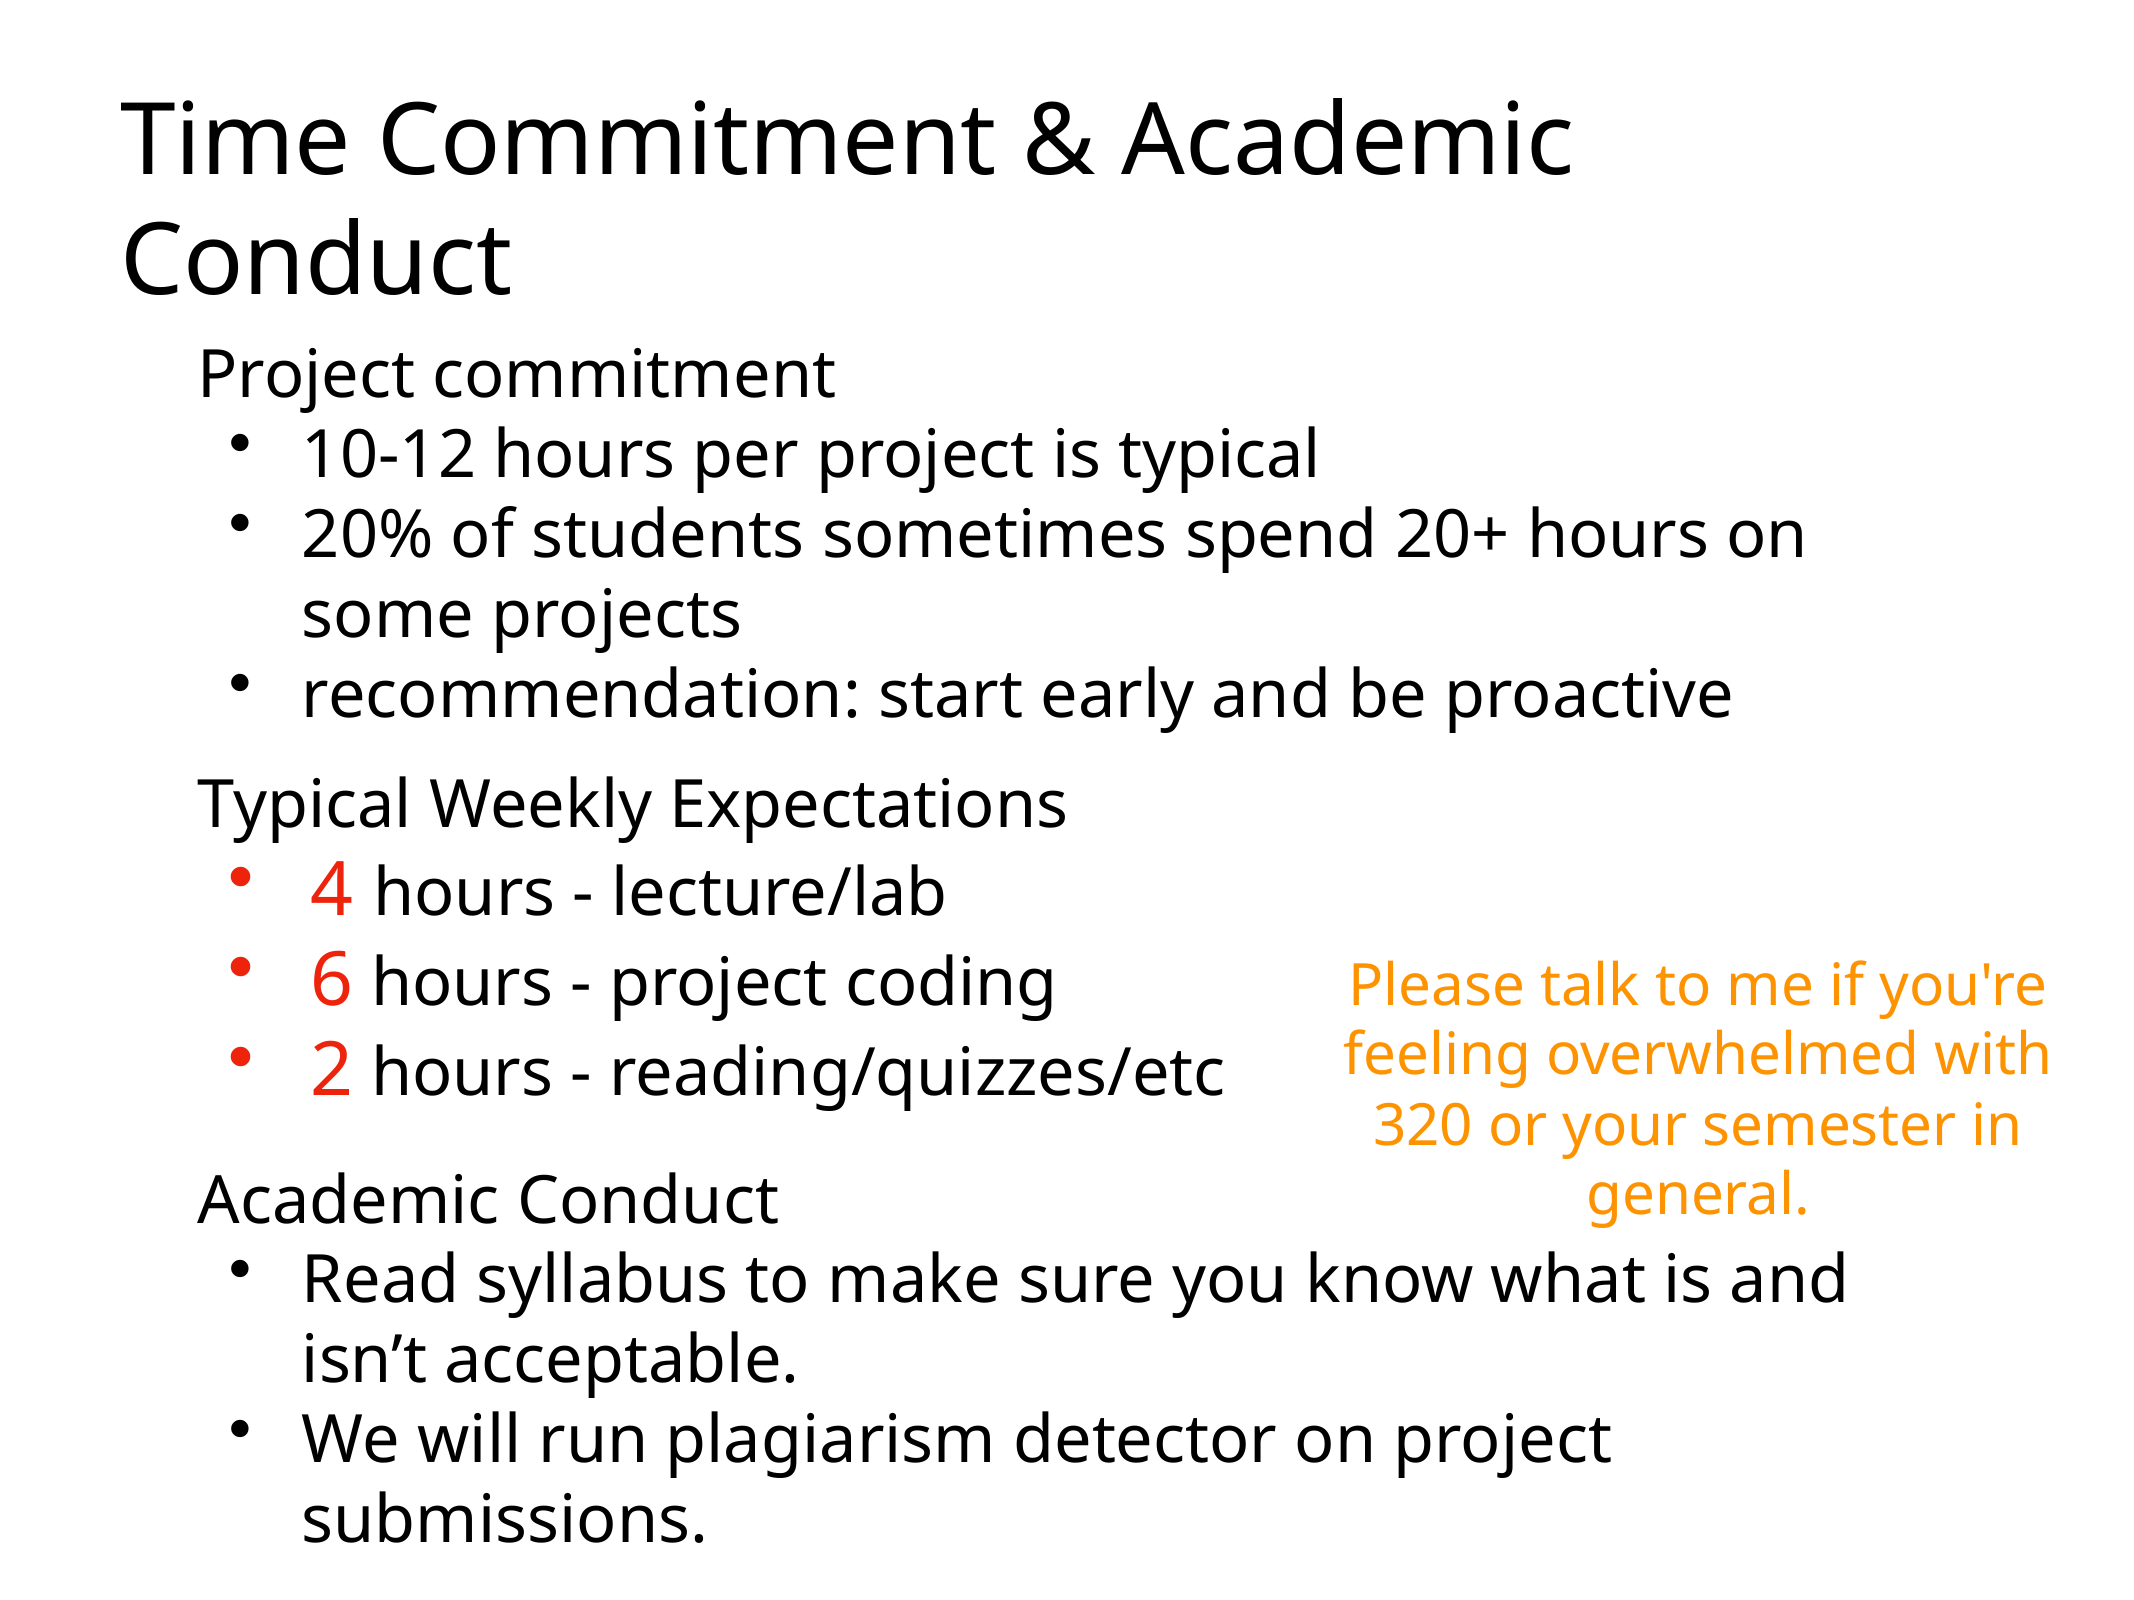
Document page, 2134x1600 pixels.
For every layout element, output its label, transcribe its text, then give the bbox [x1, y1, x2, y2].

text_box Please talk to me if you're feeling overwhelmed with 320 or your semester in general. [1302, 938, 2094, 1235]
text_box Project commitment 10-12 hours per project is typical 20% of students sometimes spend 20+ hours on some projects recommendation: start early and be proactive [189, 322, 1990, 739]
text_box Typical Weekly Expectations 4 hours - lecture/lab 6 hours - project coding 2 hours - reading/quizzes/etc [189, 752, 2071, 1120]
text_box Academic Conduct Read syllabus to make sure you know what is and isn’t acceptable. We will run plagiarism detector on project submissions. [189, 1148, 1990, 1565]
title Time Commitment & Academic Conduct [111, 119, 1934, 269]
